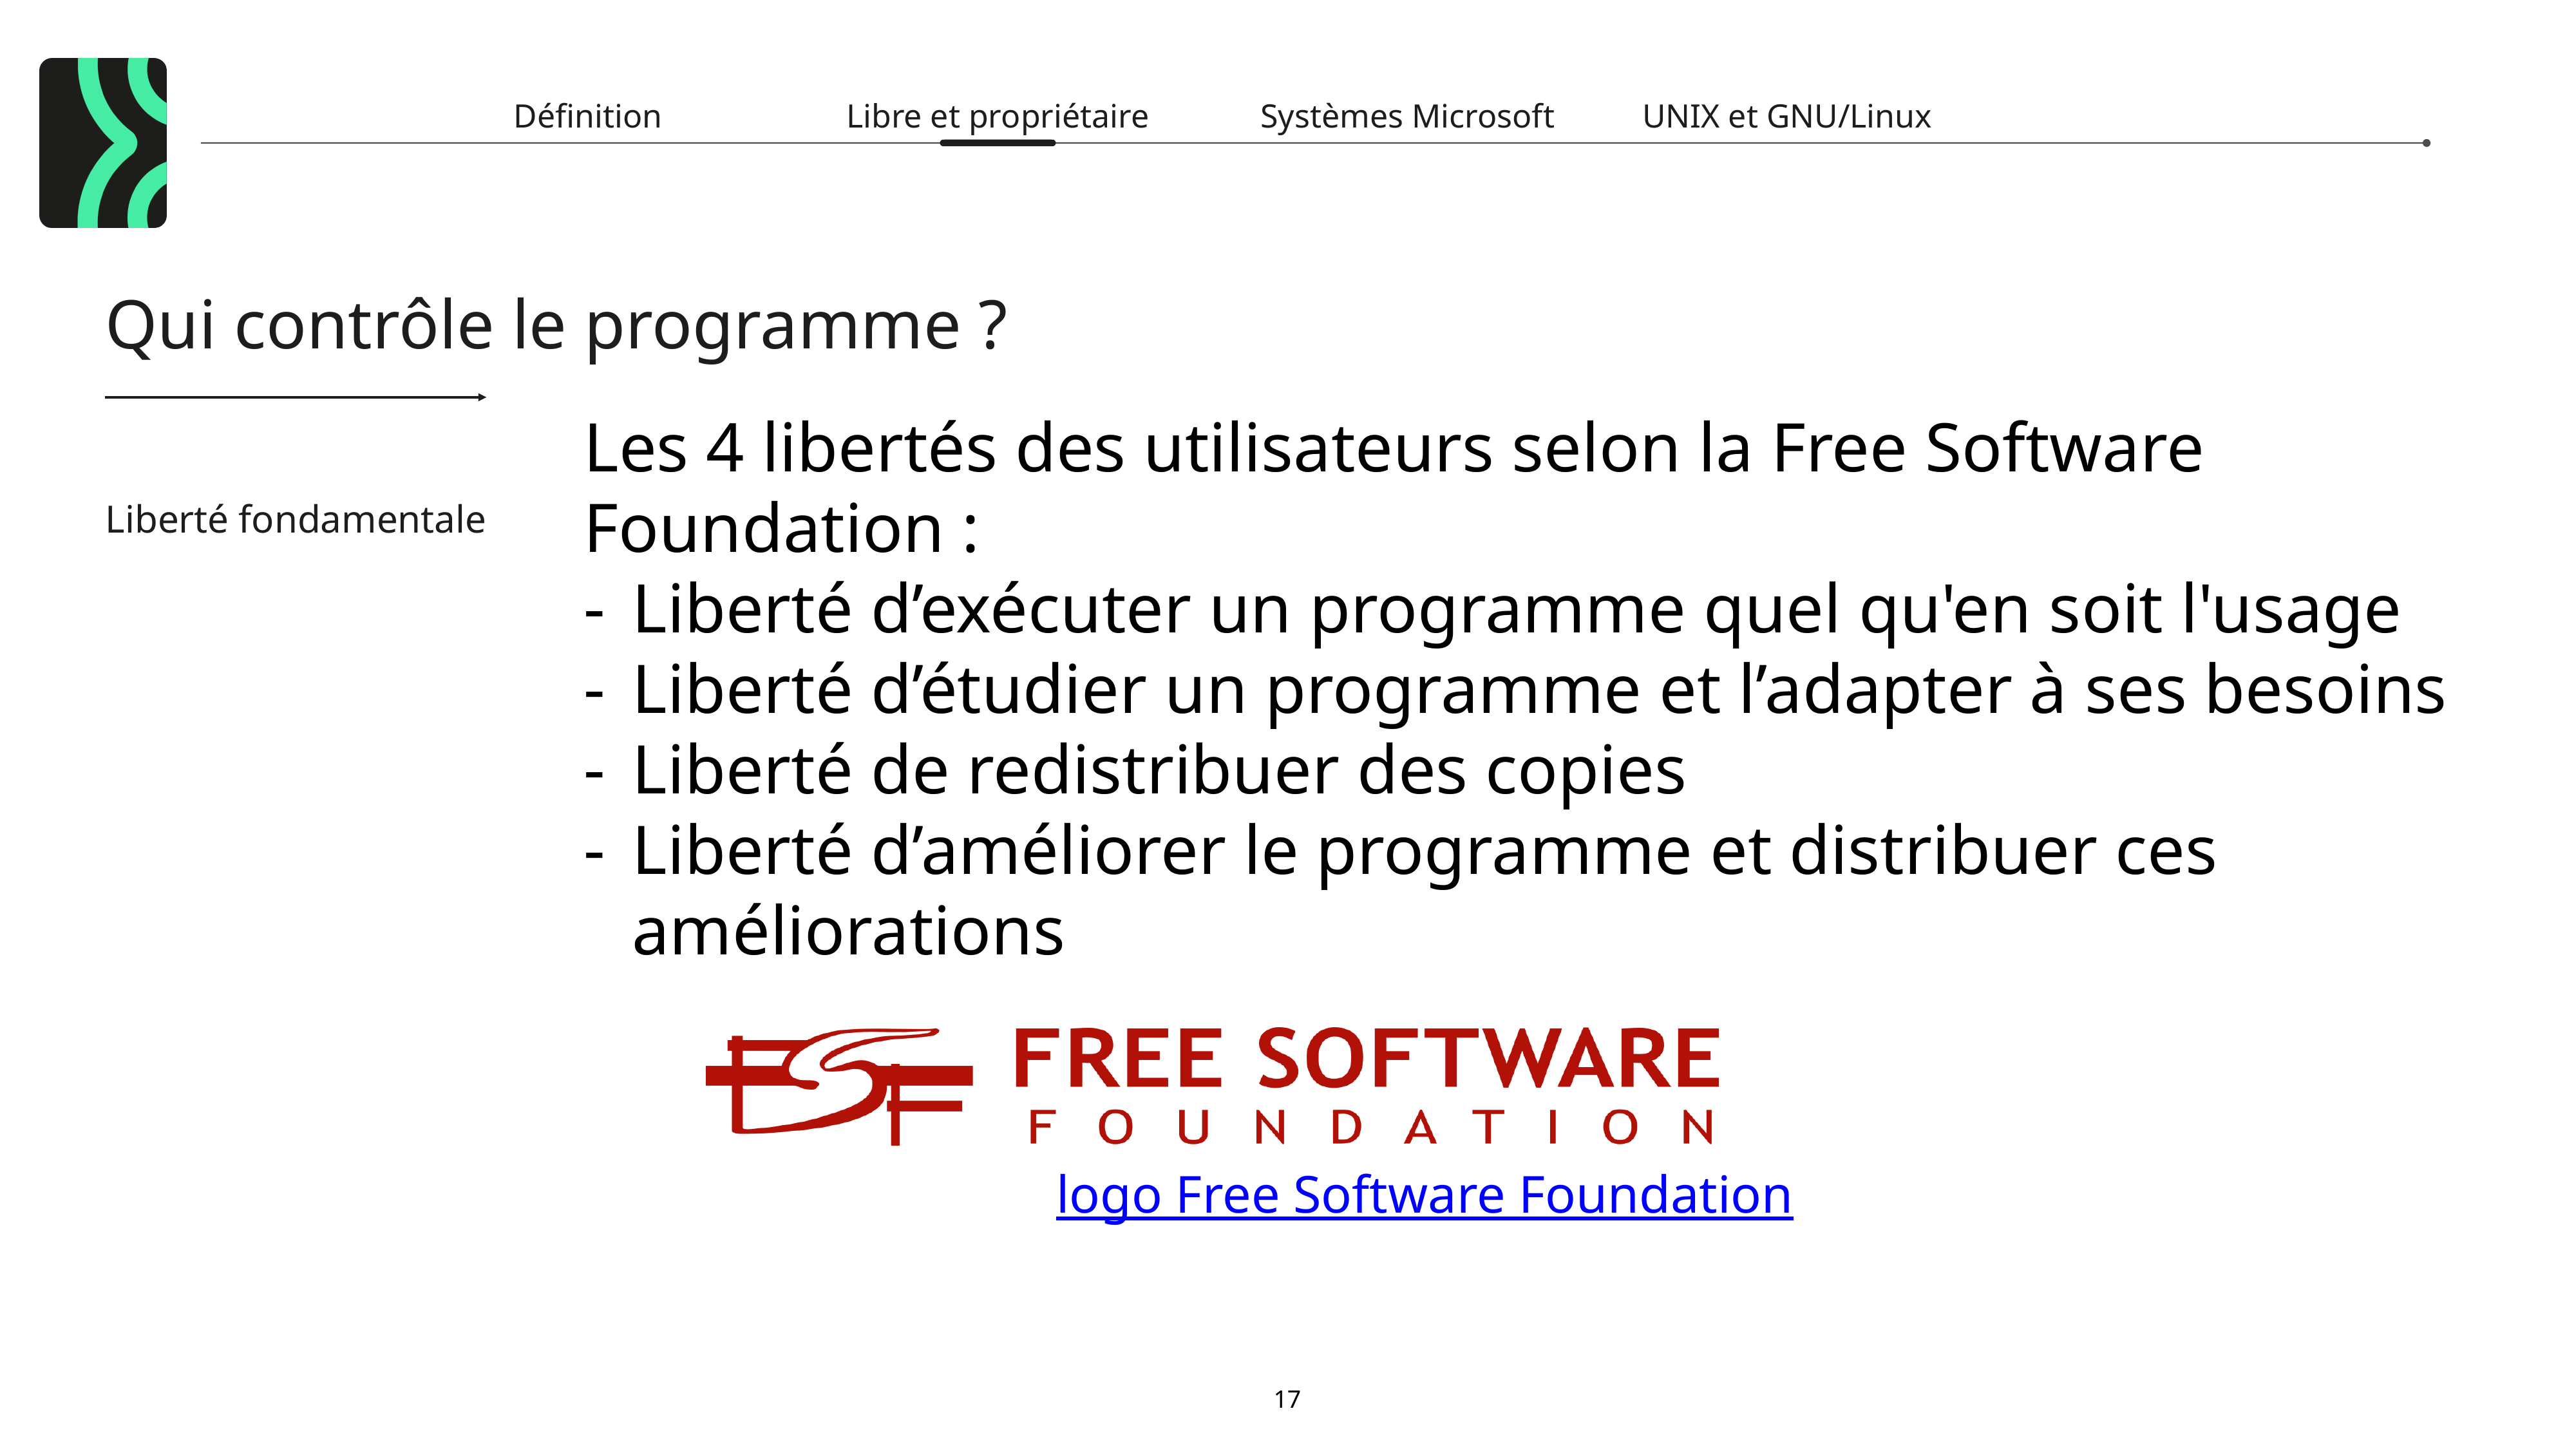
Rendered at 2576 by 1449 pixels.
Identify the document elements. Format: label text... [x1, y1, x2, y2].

text_box Définition [385, 90, 791, 140]
slide_number ‹#› [1267, 1242, 1307, 1423]
text_box [940, 144, 1056, 147]
text_box Systèmes Microsoft [1205, 90, 1611, 140]
picture [706, 1027, 1719, 1146]
text_box Qui contrôle le programme ? [100, 276, 1513, 368]
slide_number ‹#› [1267, 571, 1307, 1025]
picture [39, 58, 167, 228]
text_box Liberté fondamentale [100, 489, 574, 545]
text_box logo Free Software Foundation [1046, 1152, 1870, 1242]
text_box [940, 139, 1056, 142]
text_box Libre et propriétaire [823, 90, 1173, 140]
text_box Les 4 libertés des utilisateurs selon la Free Software Foundation : Liberté d’exécuter un programme quel qu'en soit l'usage Liberté d’étudier un programme et l’adapter à ses besoins Liberté de redistribuer des copies Liberté d’améliorer le programme et distribuer ces améliorations [574, 345, 2532, 1028]
text_box UNIX et GNU/Linux [1636, 90, 2042, 140]
